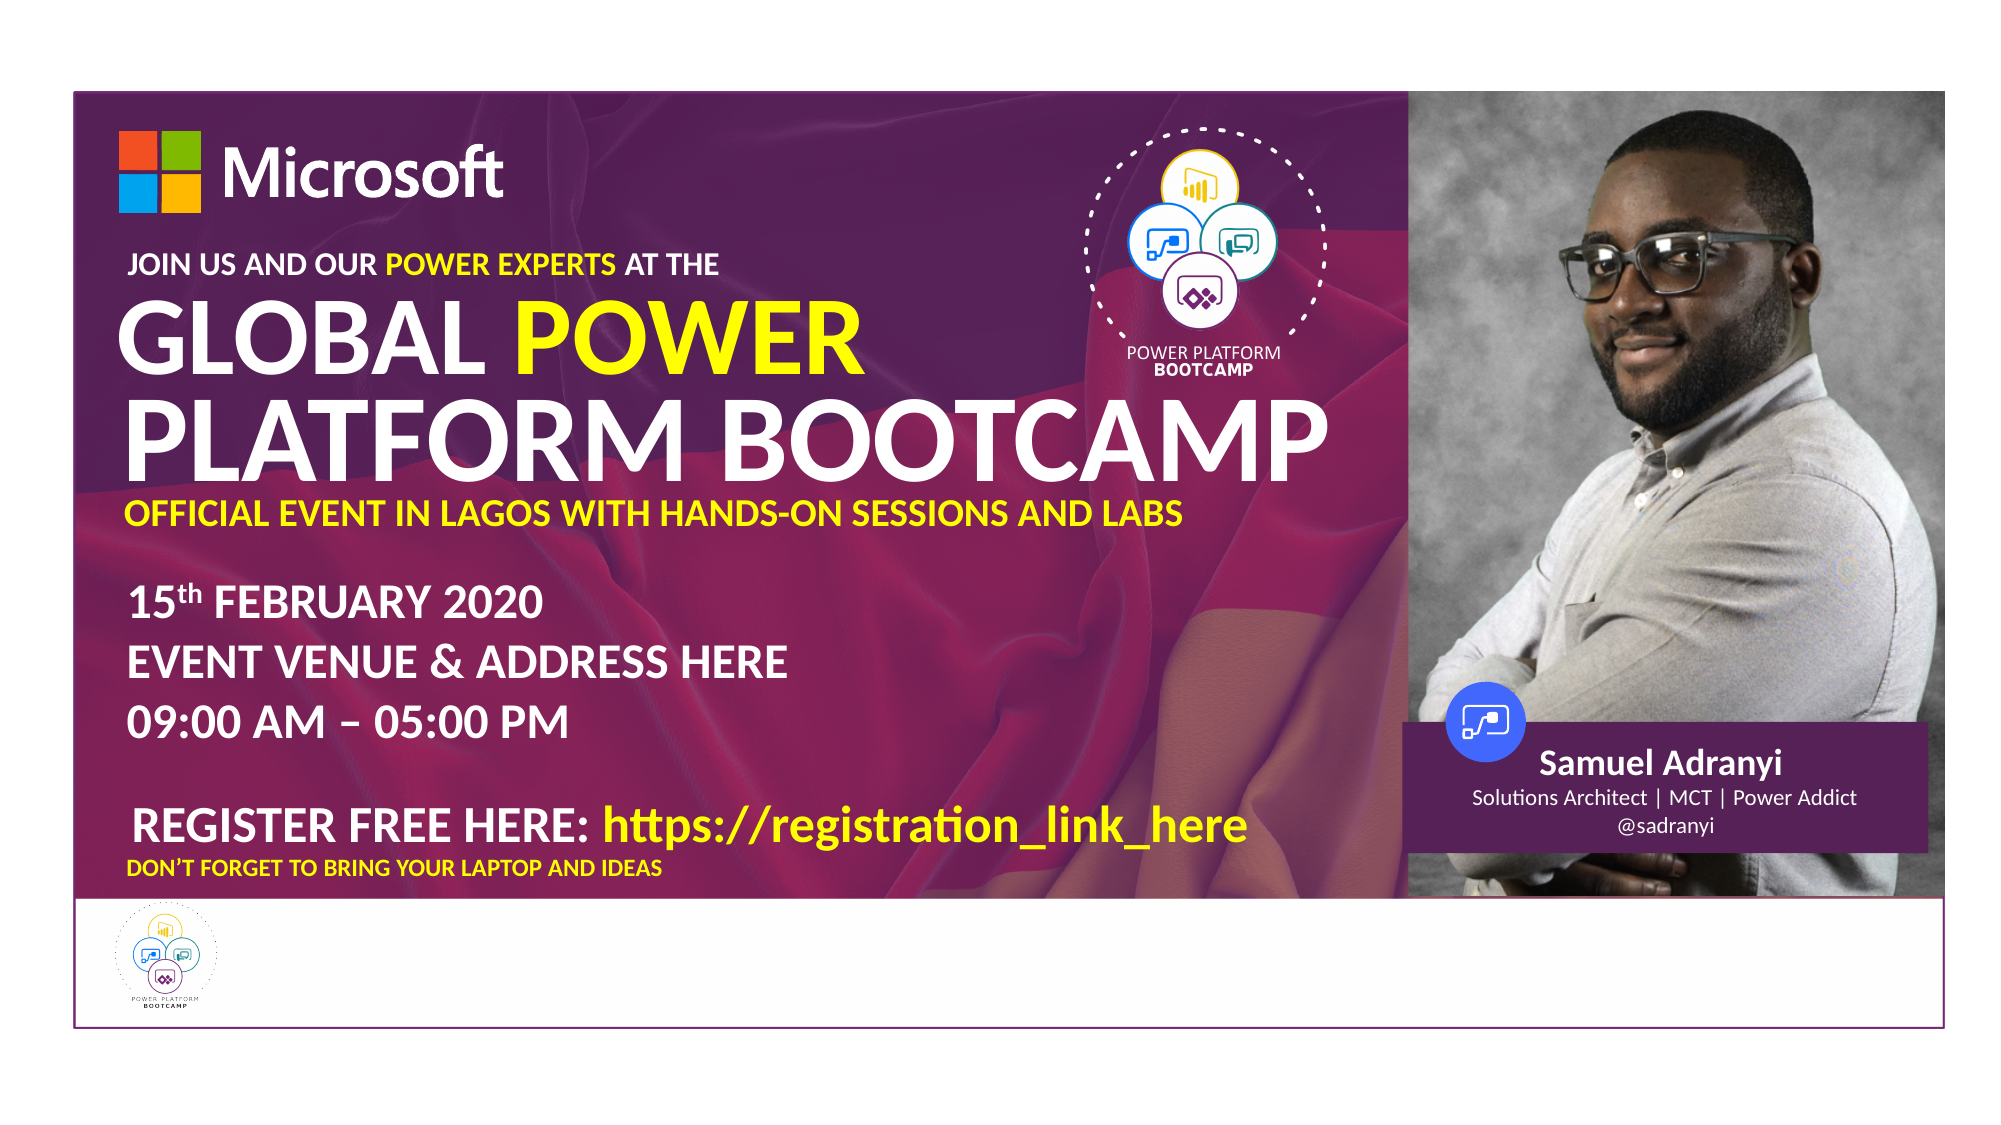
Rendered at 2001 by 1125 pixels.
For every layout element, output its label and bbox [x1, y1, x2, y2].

text_box [115, 128, 506, 216]
picture [73, 91, 1945, 1029]
text_box [1442, 678, 1530, 766]
